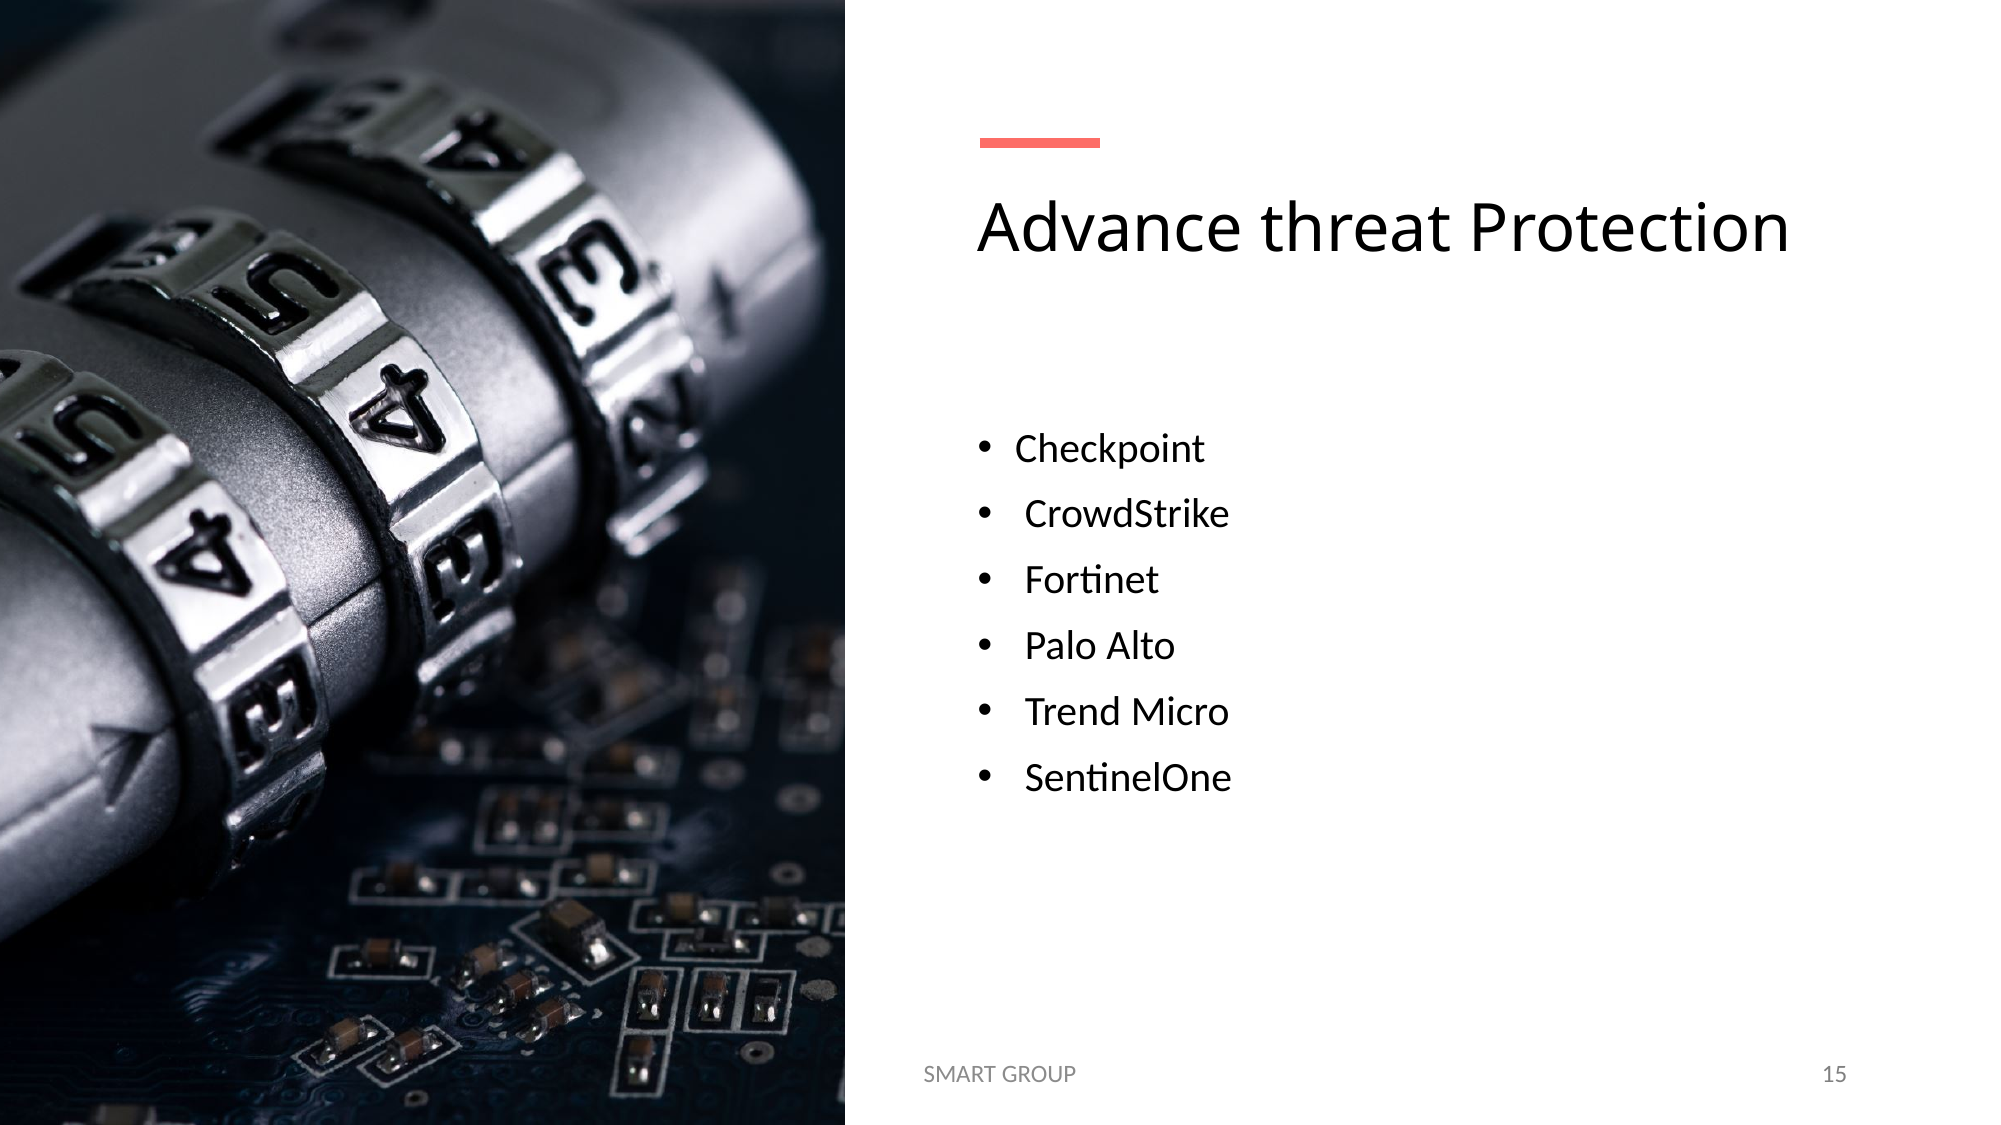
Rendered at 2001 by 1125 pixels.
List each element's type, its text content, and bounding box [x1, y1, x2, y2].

slide_number 15 [1412, 1042, 1863, 1103]
footer SMART GROUP [845, 1042, 1338, 1103]
title Advance threat Protection [962, 186, 1856, 417]
picture [0, 0, 845, 1125]
list Checkpoint CrowdStrike Fortinet Palo Alto Trend Micro SentinelOne [962, 418, 1856, 1008]
